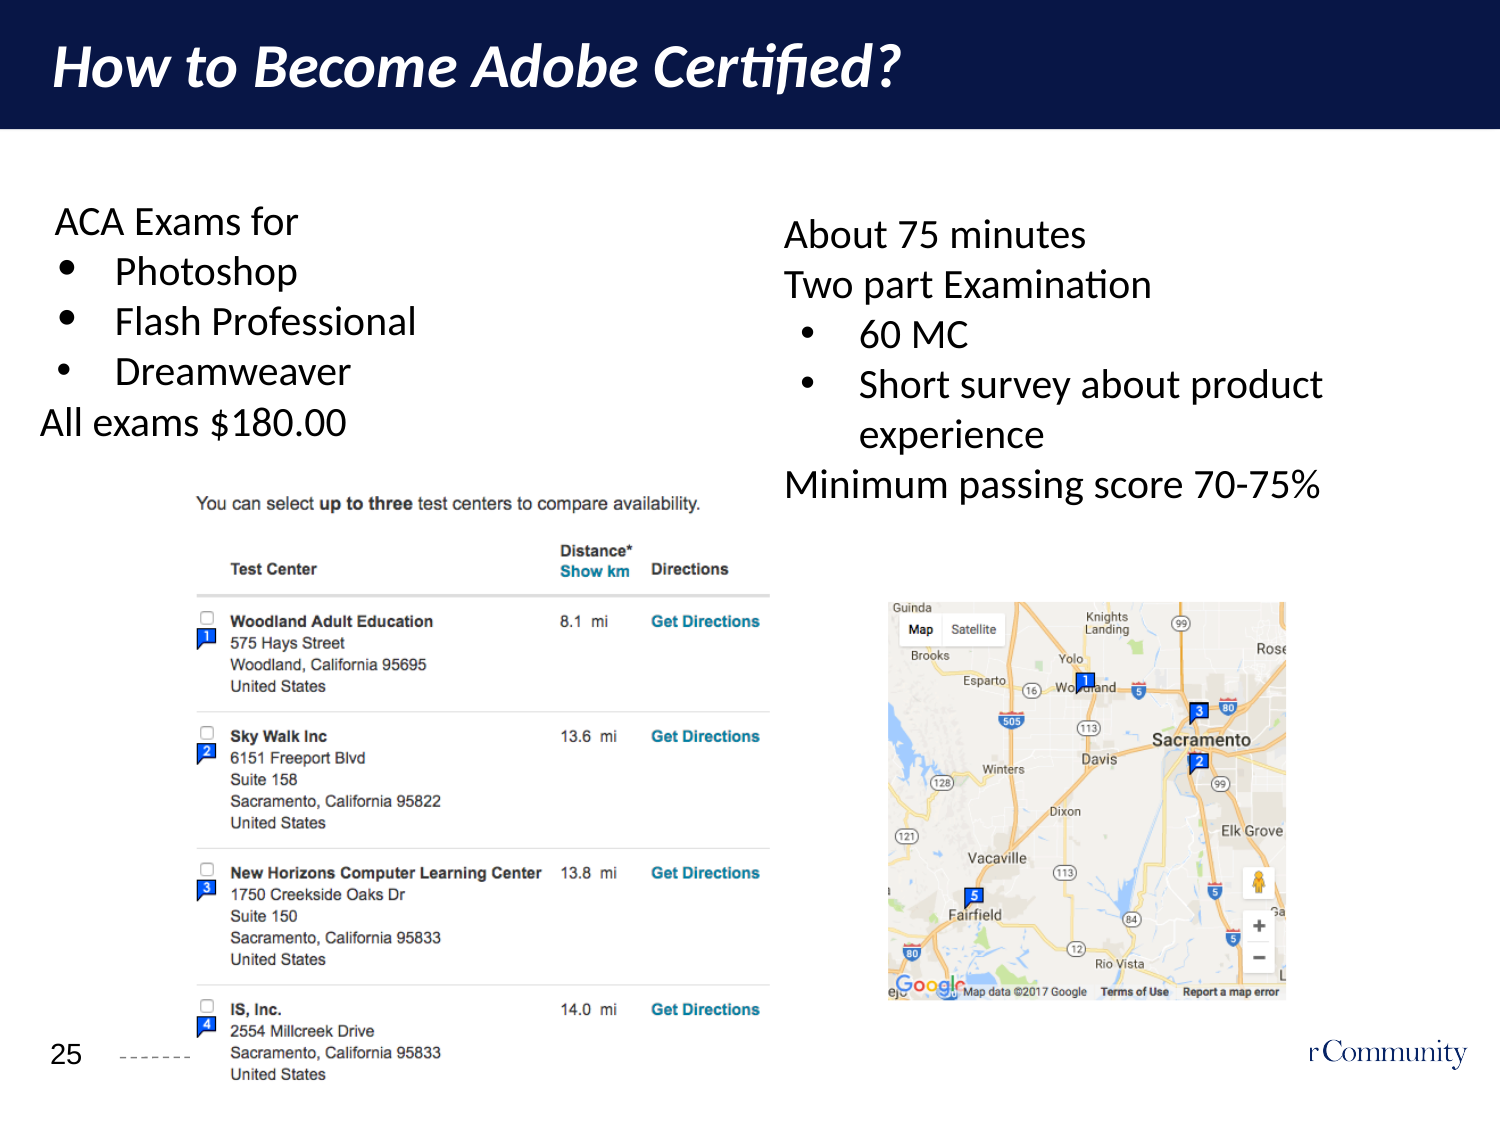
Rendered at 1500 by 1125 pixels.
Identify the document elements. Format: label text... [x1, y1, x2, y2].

slide_number ‹#› [34, 1031, 109, 1075]
title How to Become Adobe Certified? [37, 10, 1463, 116]
picture [190, 478, 1474, 1088]
list About 75 minutes Two part Examination 60 MC Short survey about product experience Minimum passing score 70-75% [768, 191, 1463, 959]
list ACA Exams for Photoshop Flash Professional Dreamweaver All exams $180.00 [24, 179, 719, 946]
